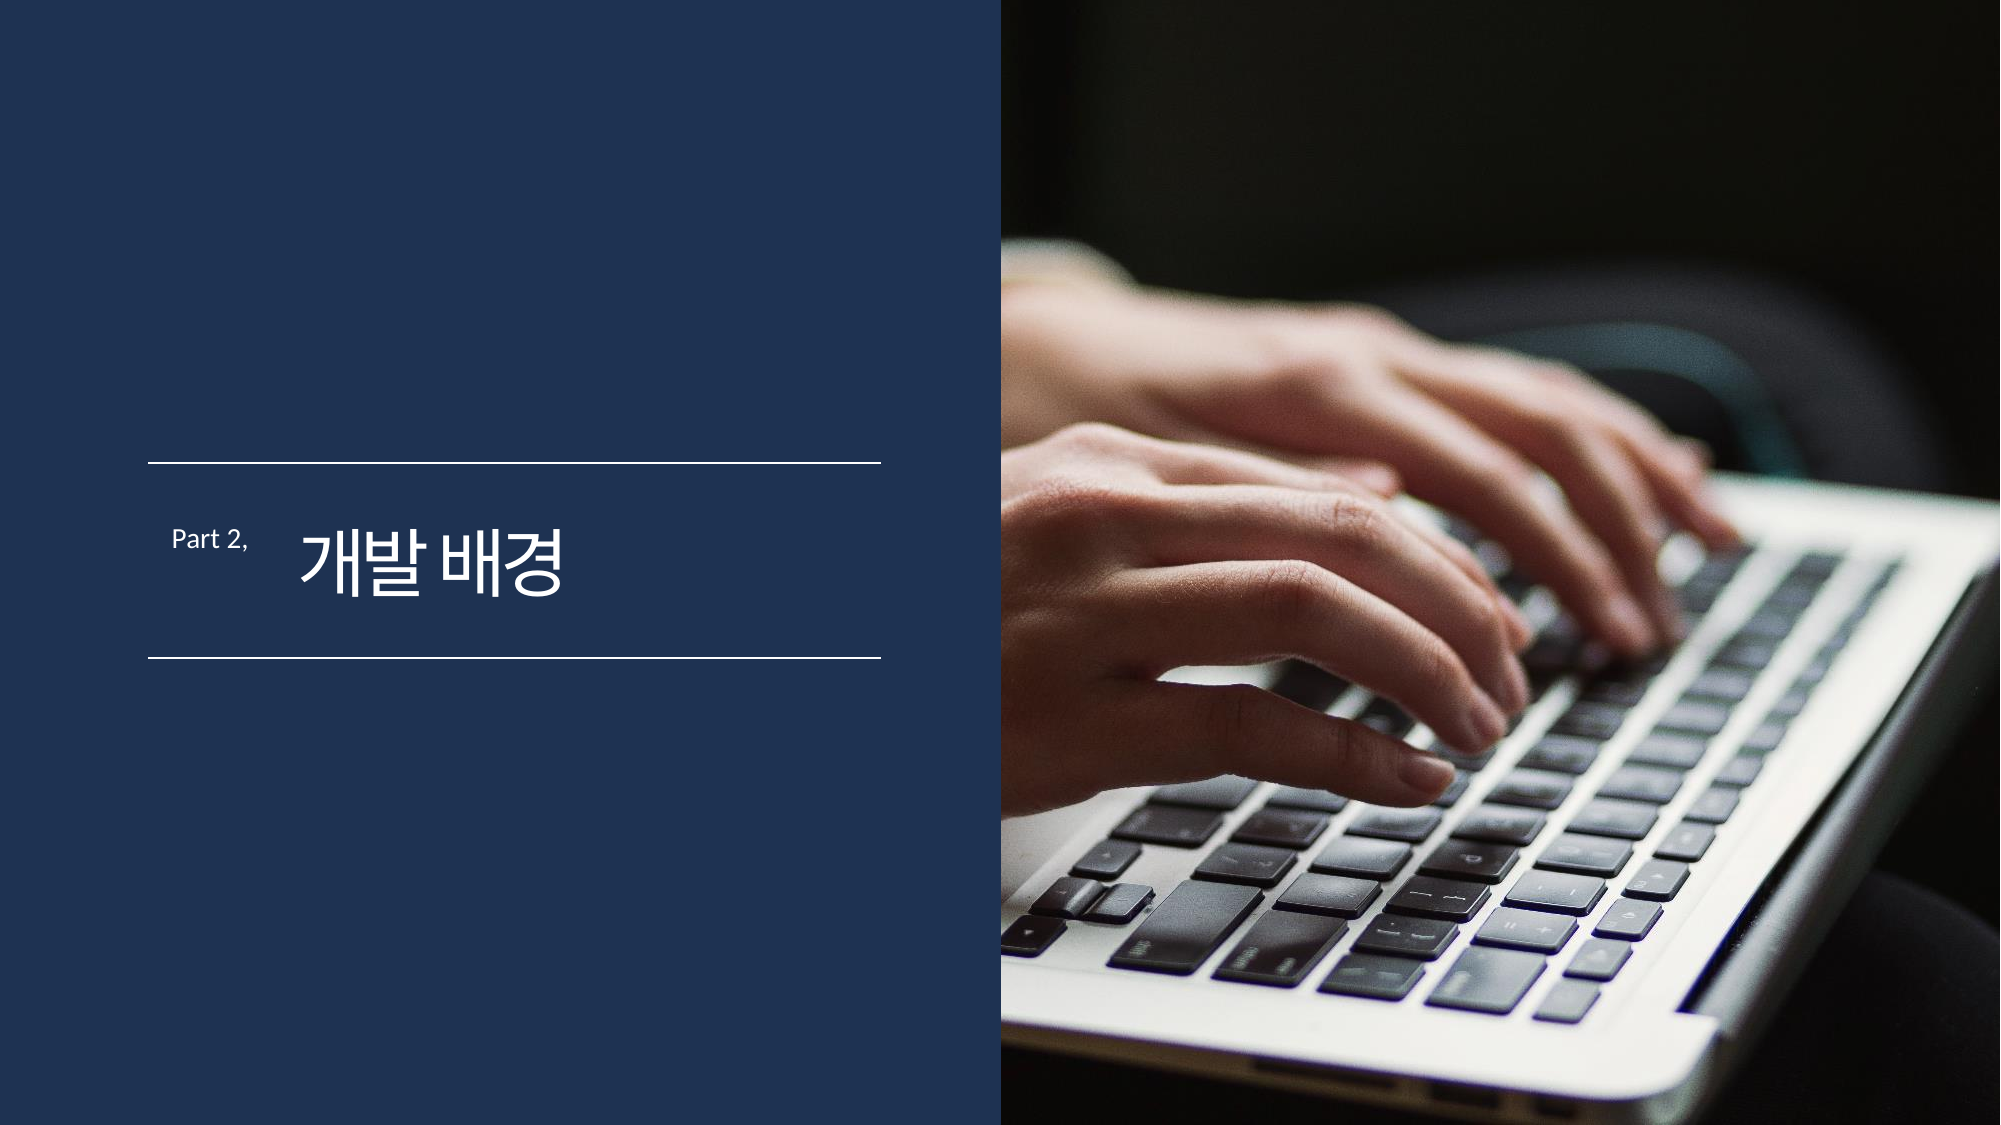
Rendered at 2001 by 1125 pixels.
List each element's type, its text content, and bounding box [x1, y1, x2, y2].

text_box Part 2, [156, 511, 271, 562]
text_box 개발 배경 [282, 509, 563, 615]
picture [569, 0, 2000, 1125]
text_box [0, 0, 566, 1125]
